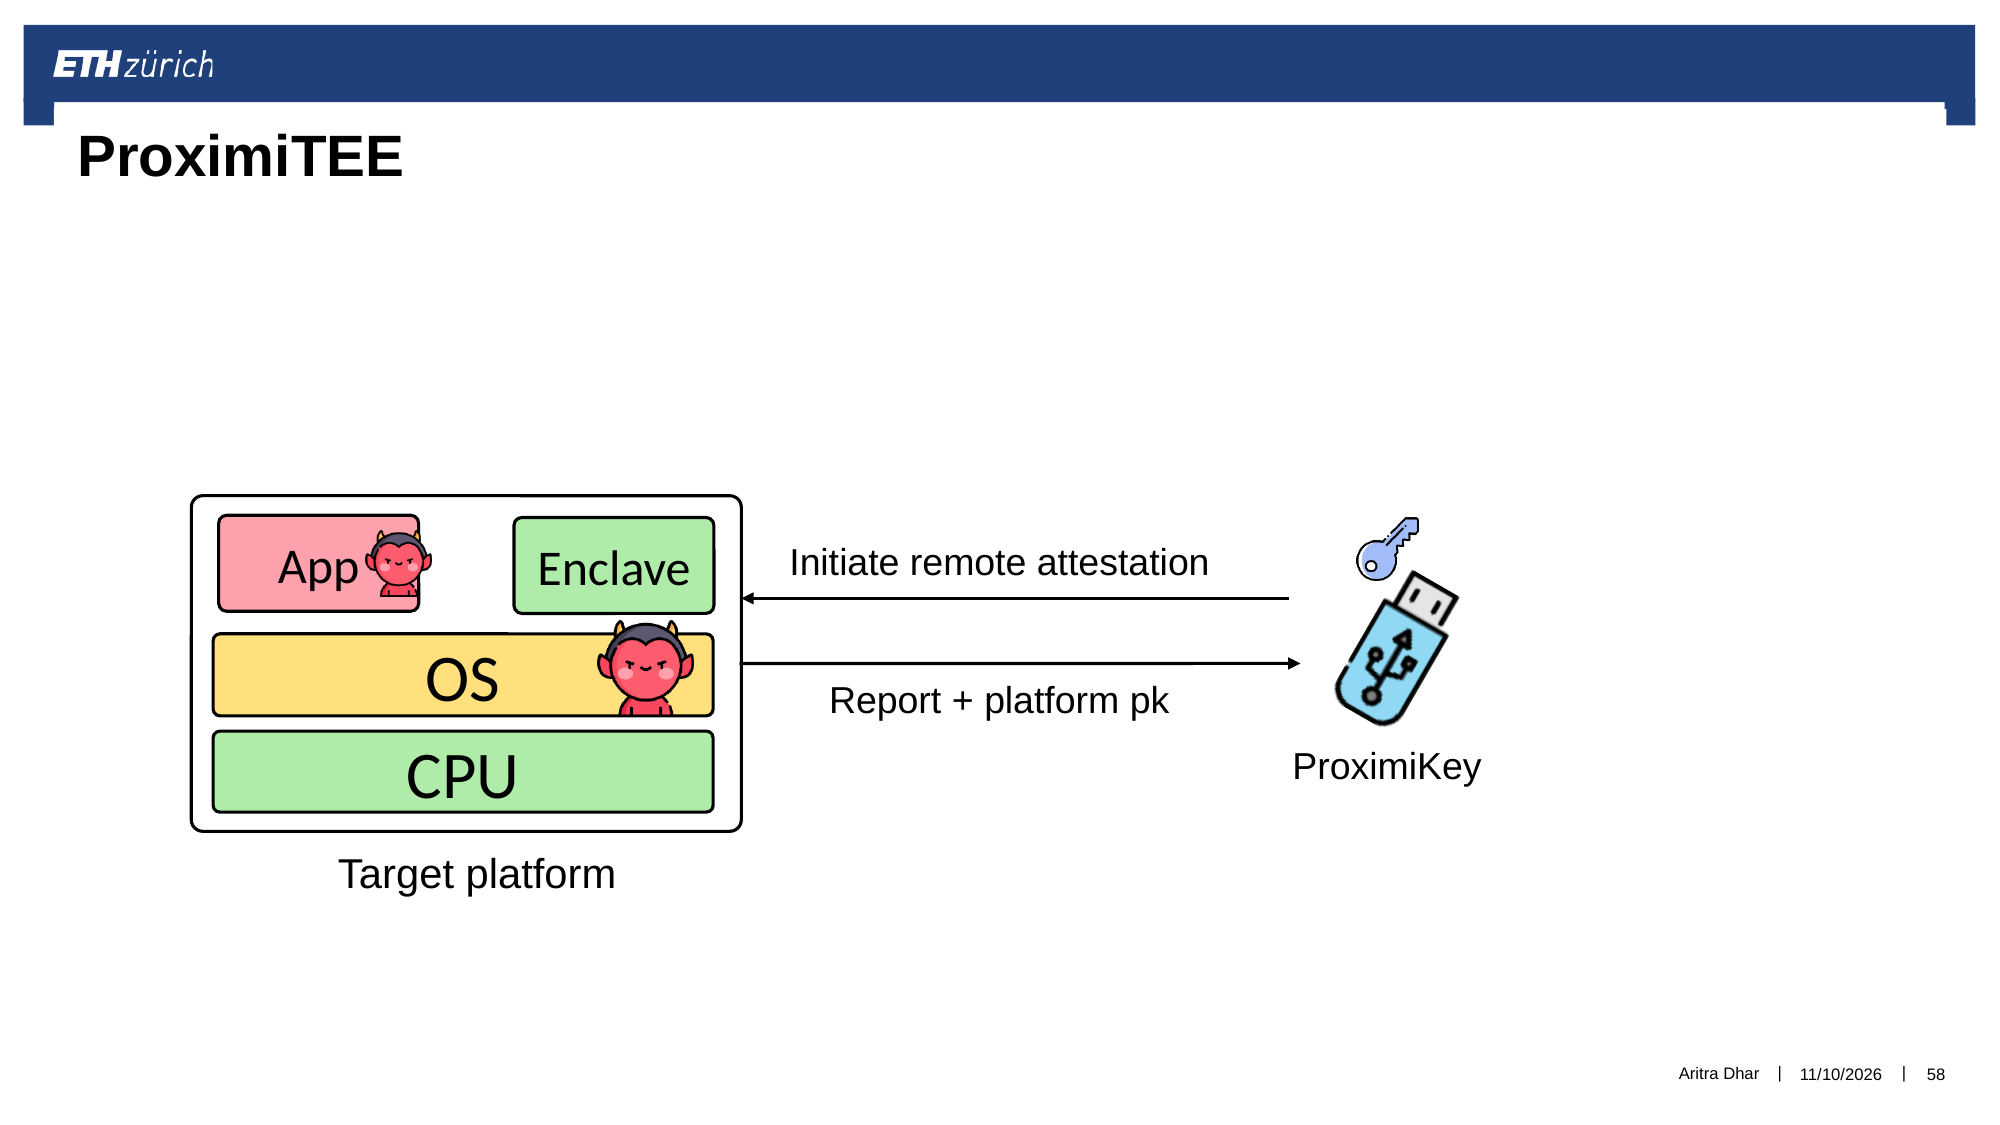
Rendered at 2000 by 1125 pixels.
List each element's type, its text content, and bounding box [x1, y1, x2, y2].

title ProximiTEE [53, 109, 1947, 269]
footer Aritra Dhar [999, 1034, 1760, 1111]
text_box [1276, 517, 1499, 796]
text_box Report + platform pk [814, 671, 1185, 729]
text_box Initiate remote attestation [774, 530, 1225, 591]
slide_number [1790, 1034, 1892, 1112]
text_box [191, 495, 742, 906]
slide_number 58 [1906, 1034, 1966, 1112]
